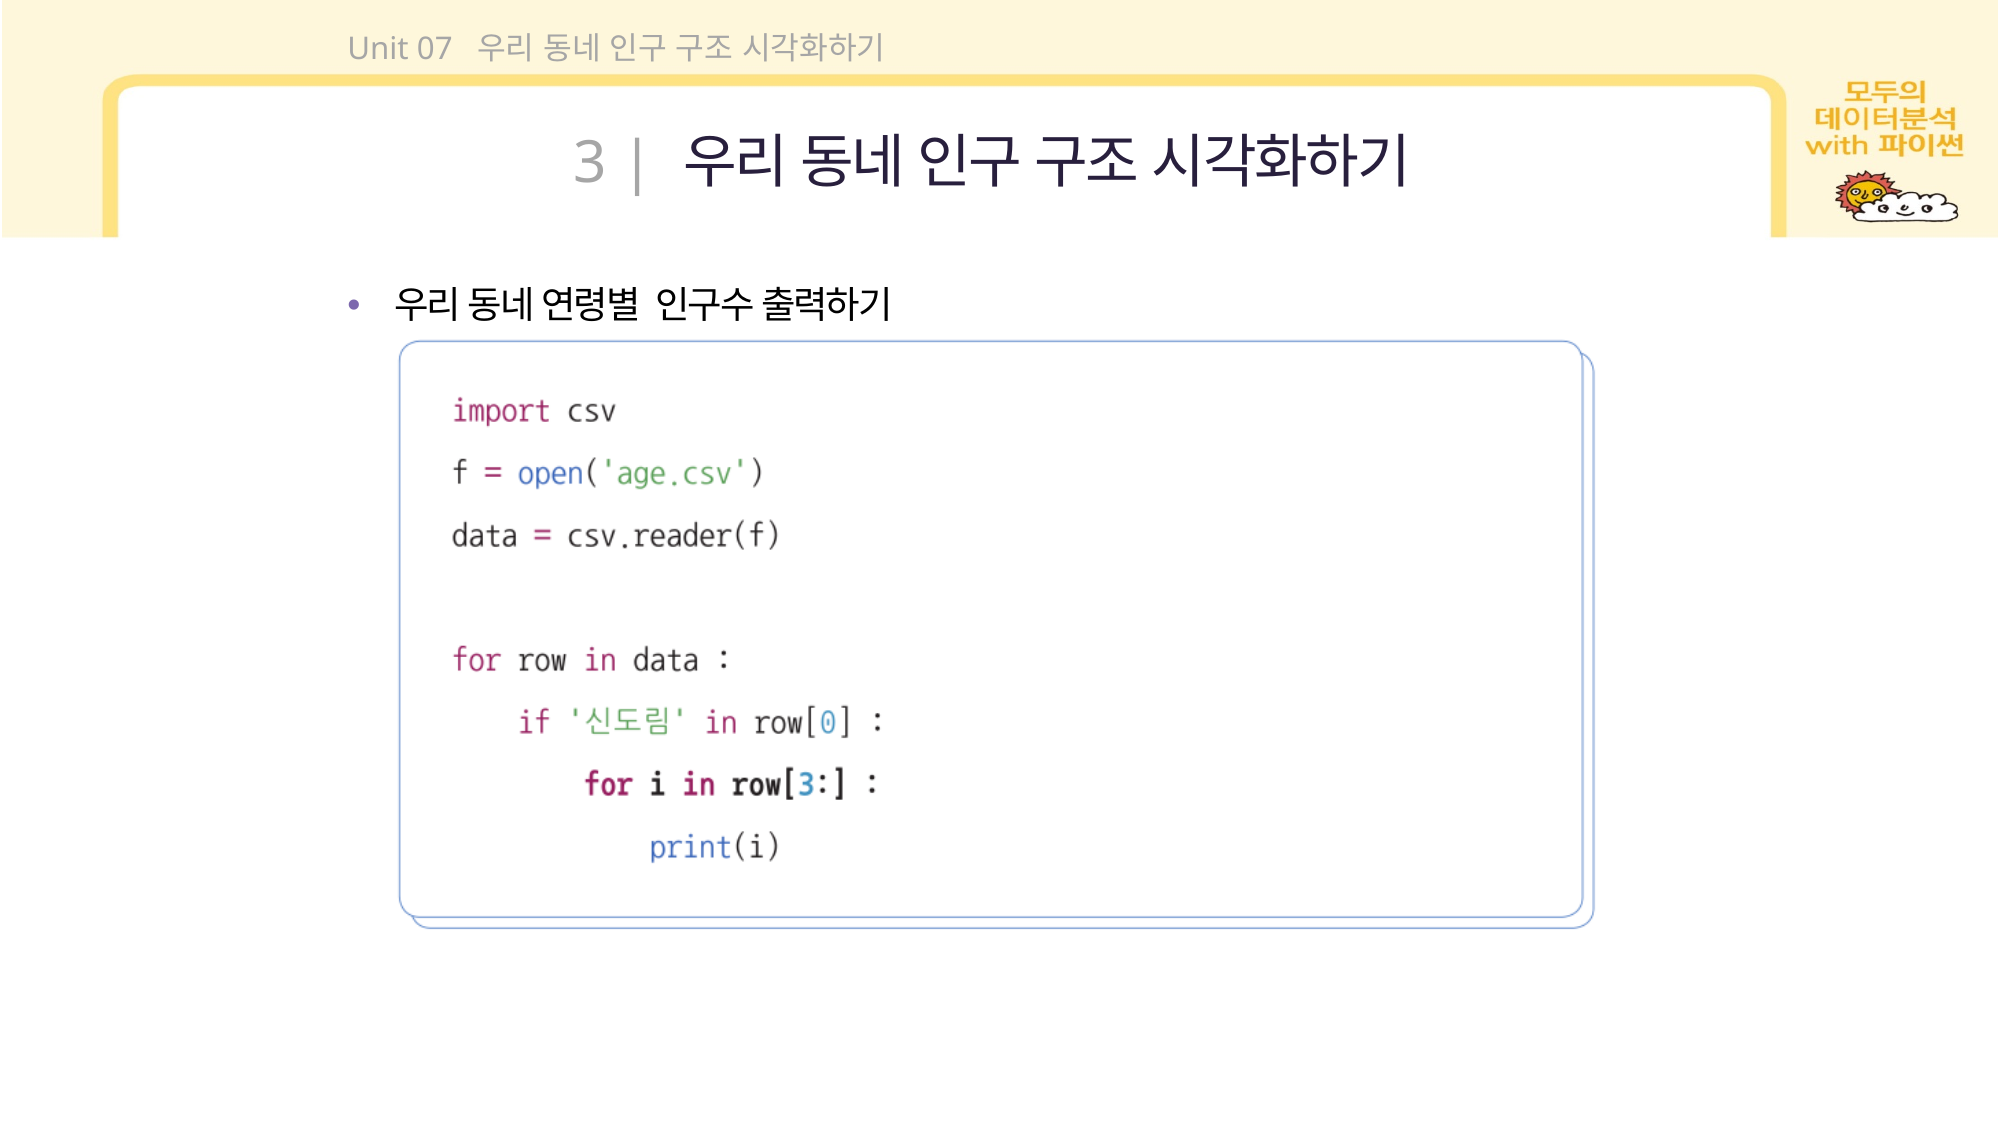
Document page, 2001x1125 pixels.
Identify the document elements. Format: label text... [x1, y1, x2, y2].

text_box Unit 07 우리 동네 인구 구조 시각화하기 [332, 0, 1383, 74]
picture [2, 0, 1998, 1125]
text_box 3 | 우리 동네 인구 구조 시각화하기 [467, 117, 1518, 202]
text_box 우리 동네 연령별 인구수 출력하기 [332, 251, 1652, 334]
